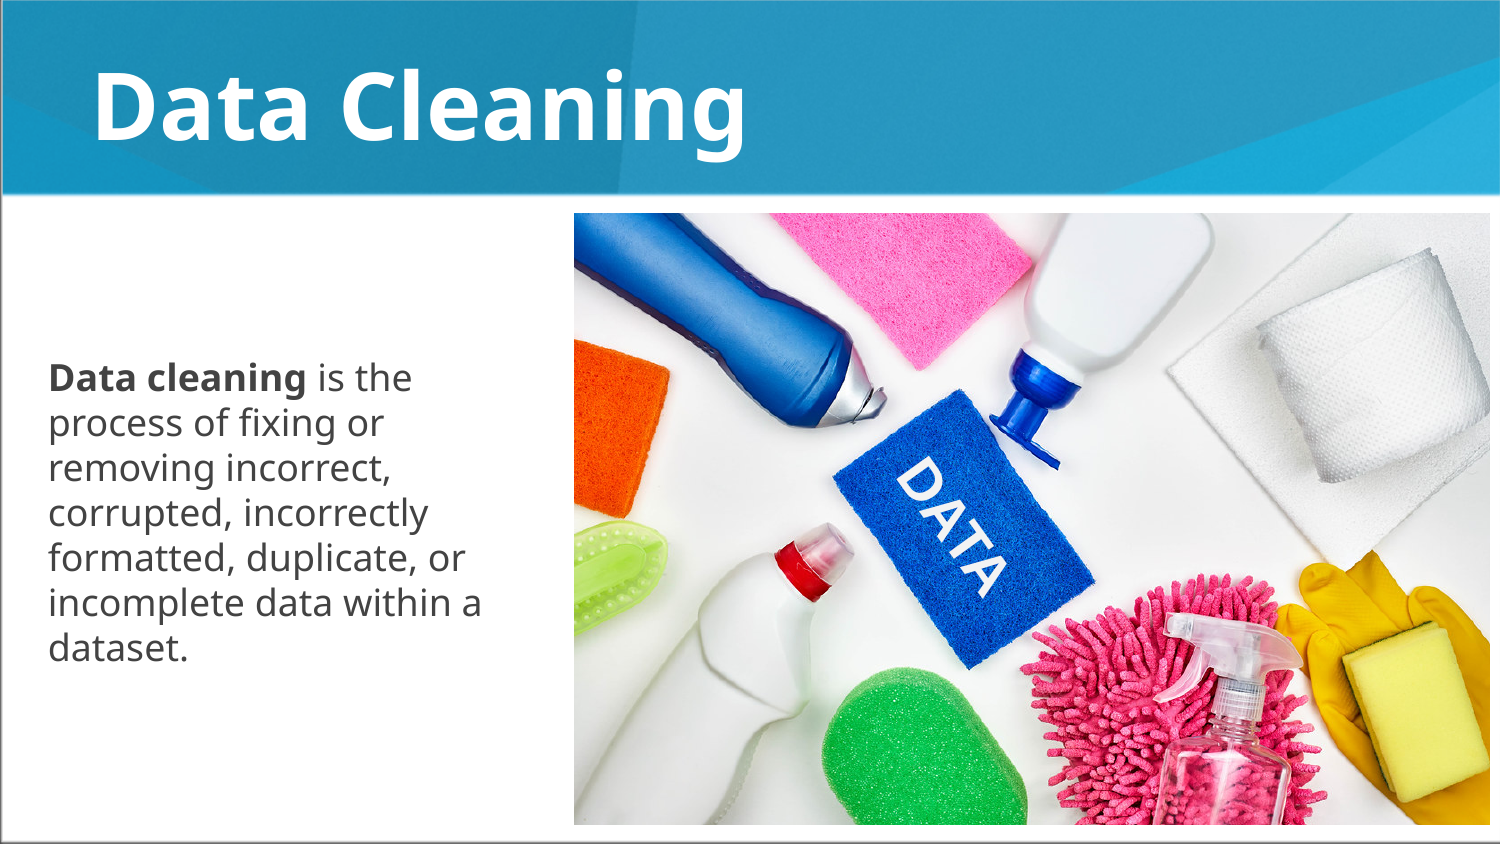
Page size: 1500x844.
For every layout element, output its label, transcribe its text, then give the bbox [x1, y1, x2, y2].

text_box Data cleaning is the process of fixing or removing incorrect, corrupted, incorrectly formatted, duplicate, or incomplete data within a dataset. [32, 230, 557, 792]
picture [0, 0, 1500, 844]
title Data Cleaning [75, 33, 1425, 175]
